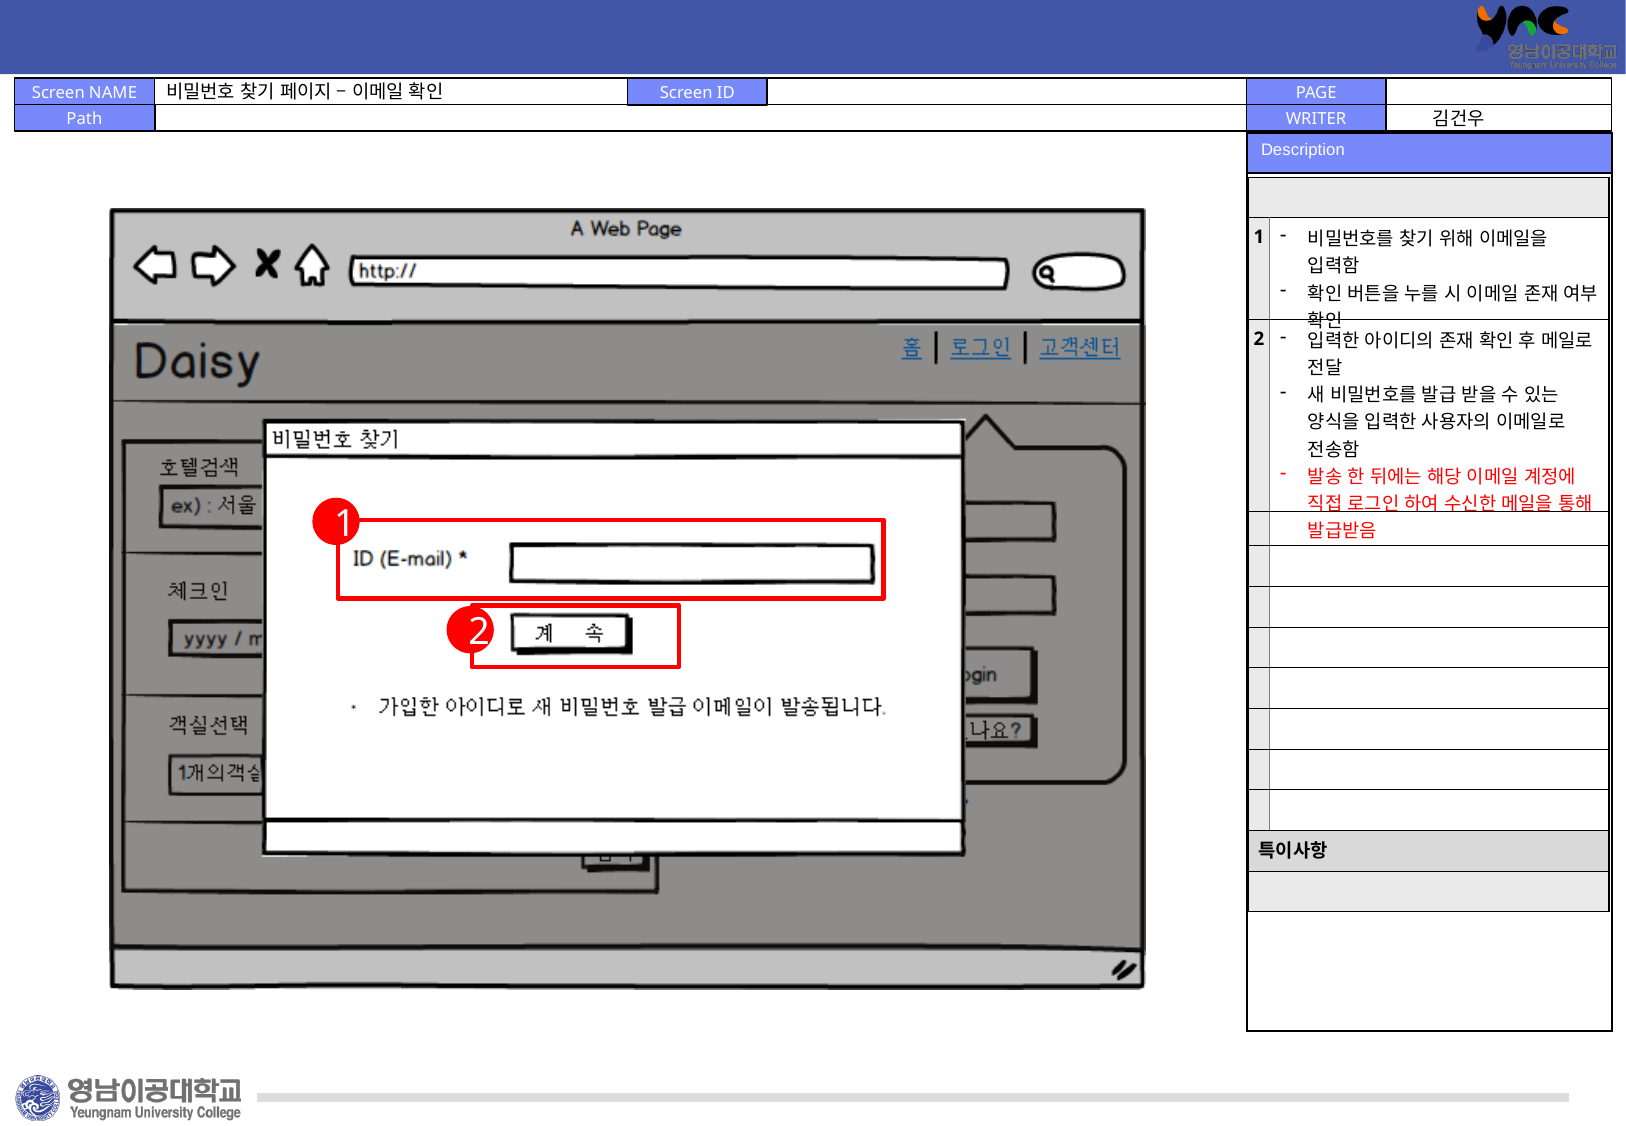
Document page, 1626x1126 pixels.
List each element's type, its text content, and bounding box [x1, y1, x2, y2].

picture [109, 207, 1147, 991]
picture [1476, 5, 1617, 69]
table_cell [1249, 546, 1269, 586]
table_cell 1 [1249, 218, 1269, 319]
table_cell [1249, 709, 1269, 749]
table_cell [1270, 512, 1608, 545]
table_cell [1270, 587, 1608, 627]
table_cell [1249, 790, 1269, 830]
table_cell [1270, 709, 1608, 749]
table_cell 특이사항 [1249, 831, 1608, 871]
table_cell [1249, 628, 1269, 667]
table_cell [1270, 790, 1608, 830]
table_cell [1249, 872, 1608, 911]
table_cell 입력한 아이디의 존재 확인 후 메일로 전달 새 비밀번호를 발급 받을 수 있는 양식을 입력한 사용자의 이메일로 전송함 발송 한 뒤에는 해당 이메일 계정에 직접 로그인 하여 수신한 메일을 통해 발급받음 [1270, 320, 1608, 511]
picture [15, 1075, 241, 1121]
table_cell [1249, 750, 1269, 789]
table_header [1249, 178, 1608, 217]
table_cell [1270, 668, 1608, 708]
table_cell [1270, 750, 1608, 789]
table_cell [1249, 587, 1269, 627]
text_box 김건우 [1418, 99, 1500, 137]
table_cell [1249, 668, 1269, 708]
table_cell [1270, 546, 1608, 586]
table_cell 2 [1249, 320, 1269, 511]
text_box 비밀번호 찾기 페이지 – 이메일 확인 [151, 72, 488, 110]
table_cell [1249, 512, 1269, 545]
table_cell [1270, 628, 1608, 667]
table_cell 비밀번호를 찾기 위해 이메일을 입력함 확인 버튼을 누를 시 이메일 존재 여부 확인 [1270, 218, 1608, 319]
